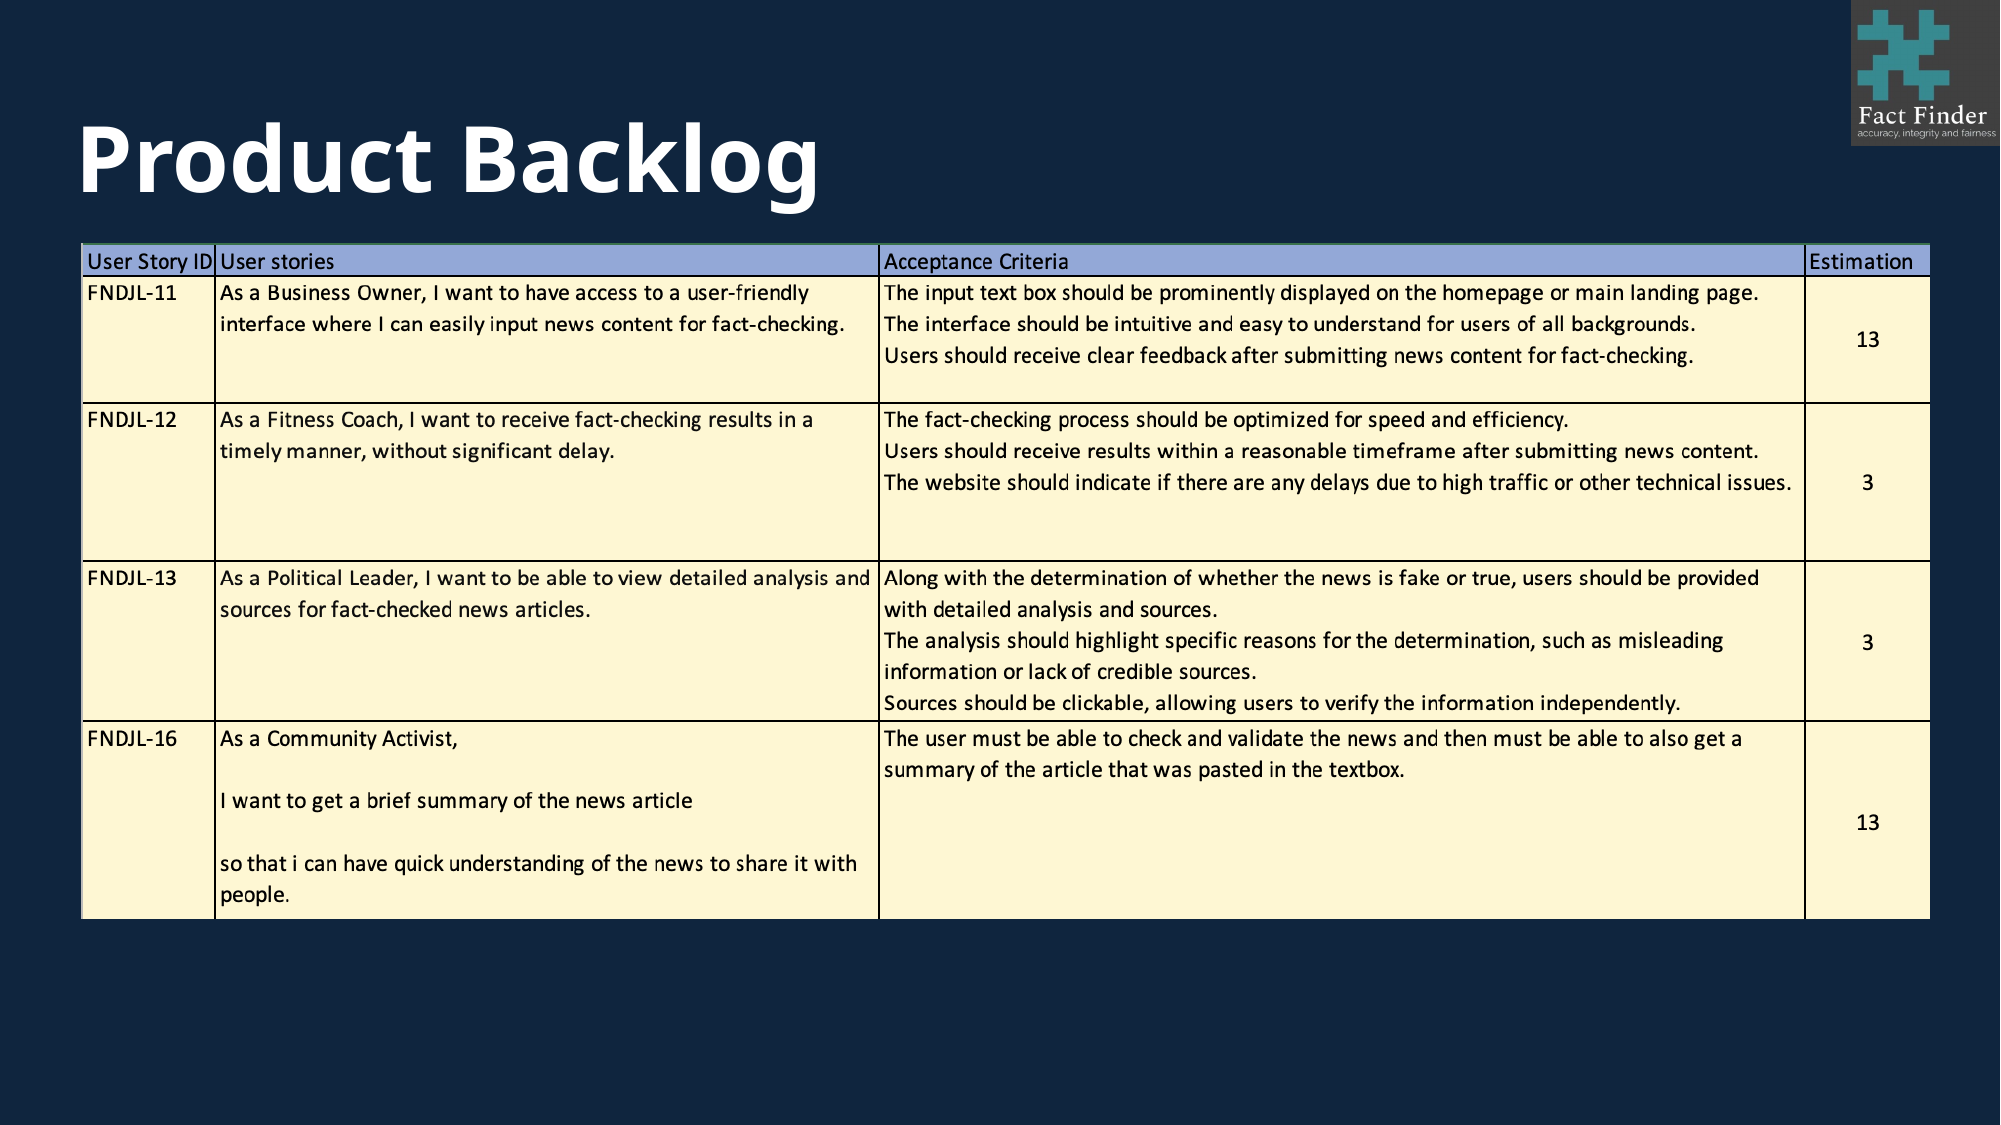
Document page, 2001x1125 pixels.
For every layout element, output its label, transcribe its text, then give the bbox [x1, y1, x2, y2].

title Product Backlog [60, 83, 1822, 244]
picture [1851, 0, 2000, 146]
picture [81, 243, 1930, 919]
